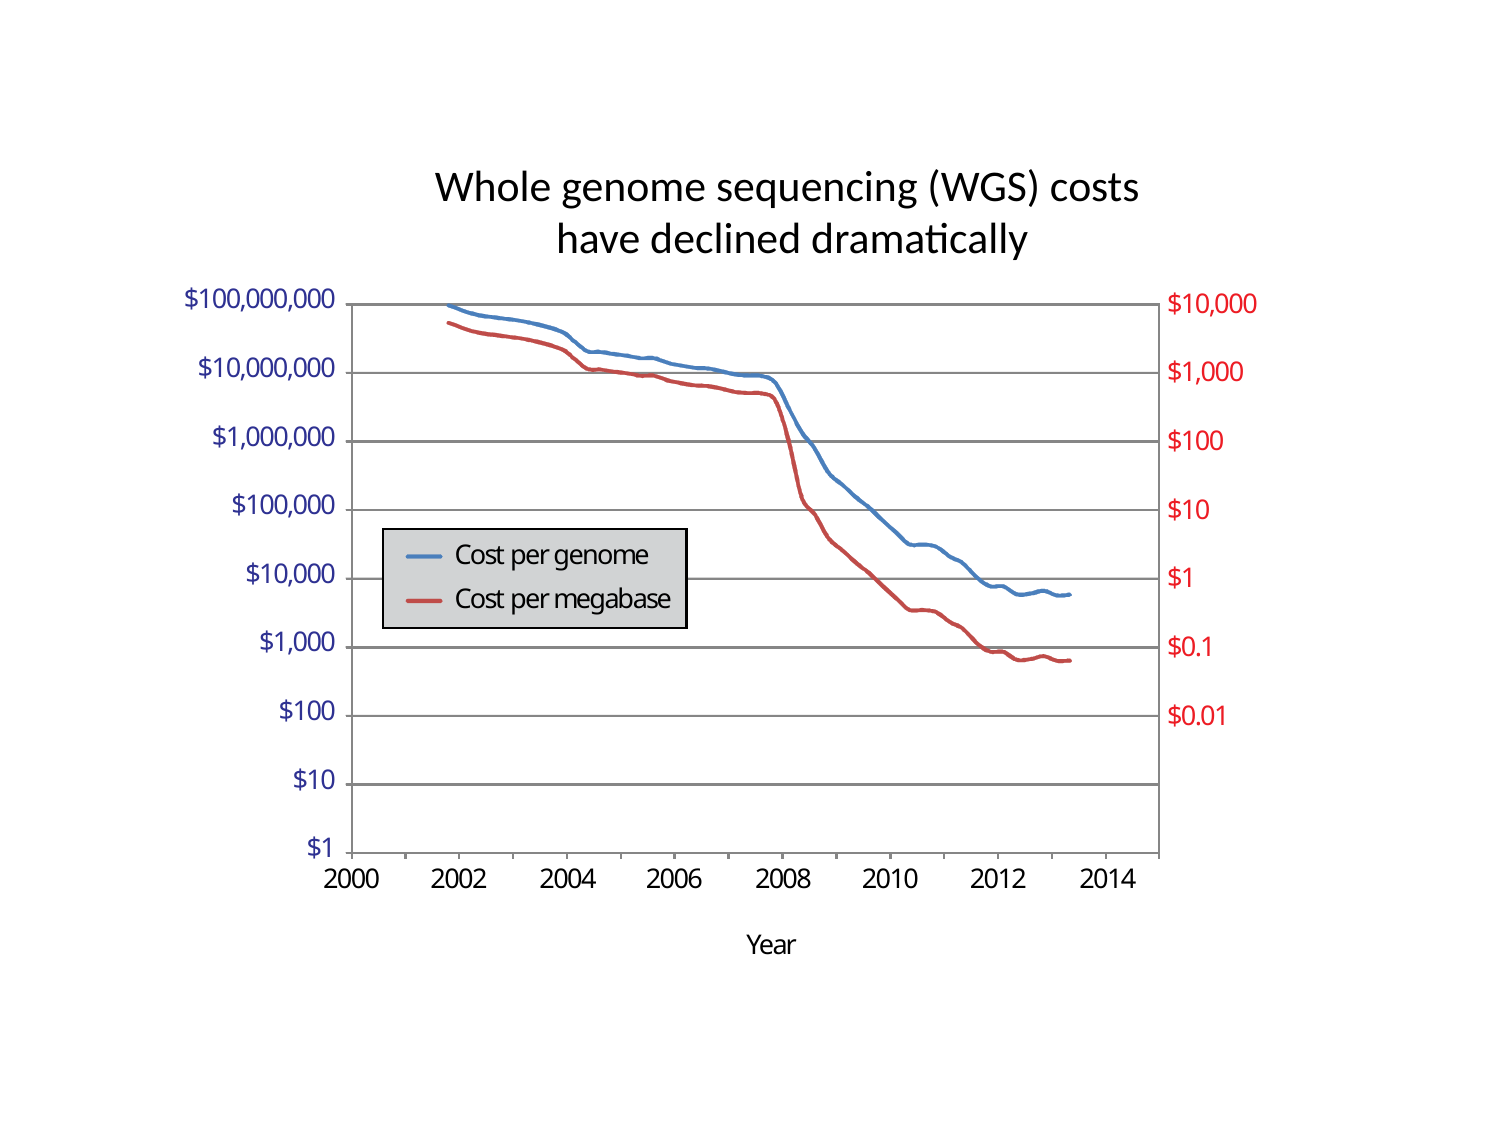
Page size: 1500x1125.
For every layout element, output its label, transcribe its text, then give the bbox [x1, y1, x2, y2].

picture [184, 285, 1316, 961]
text_box Whole genome sequencing (WGS) costs have declined dramatically [356, 149, 1229, 270]
